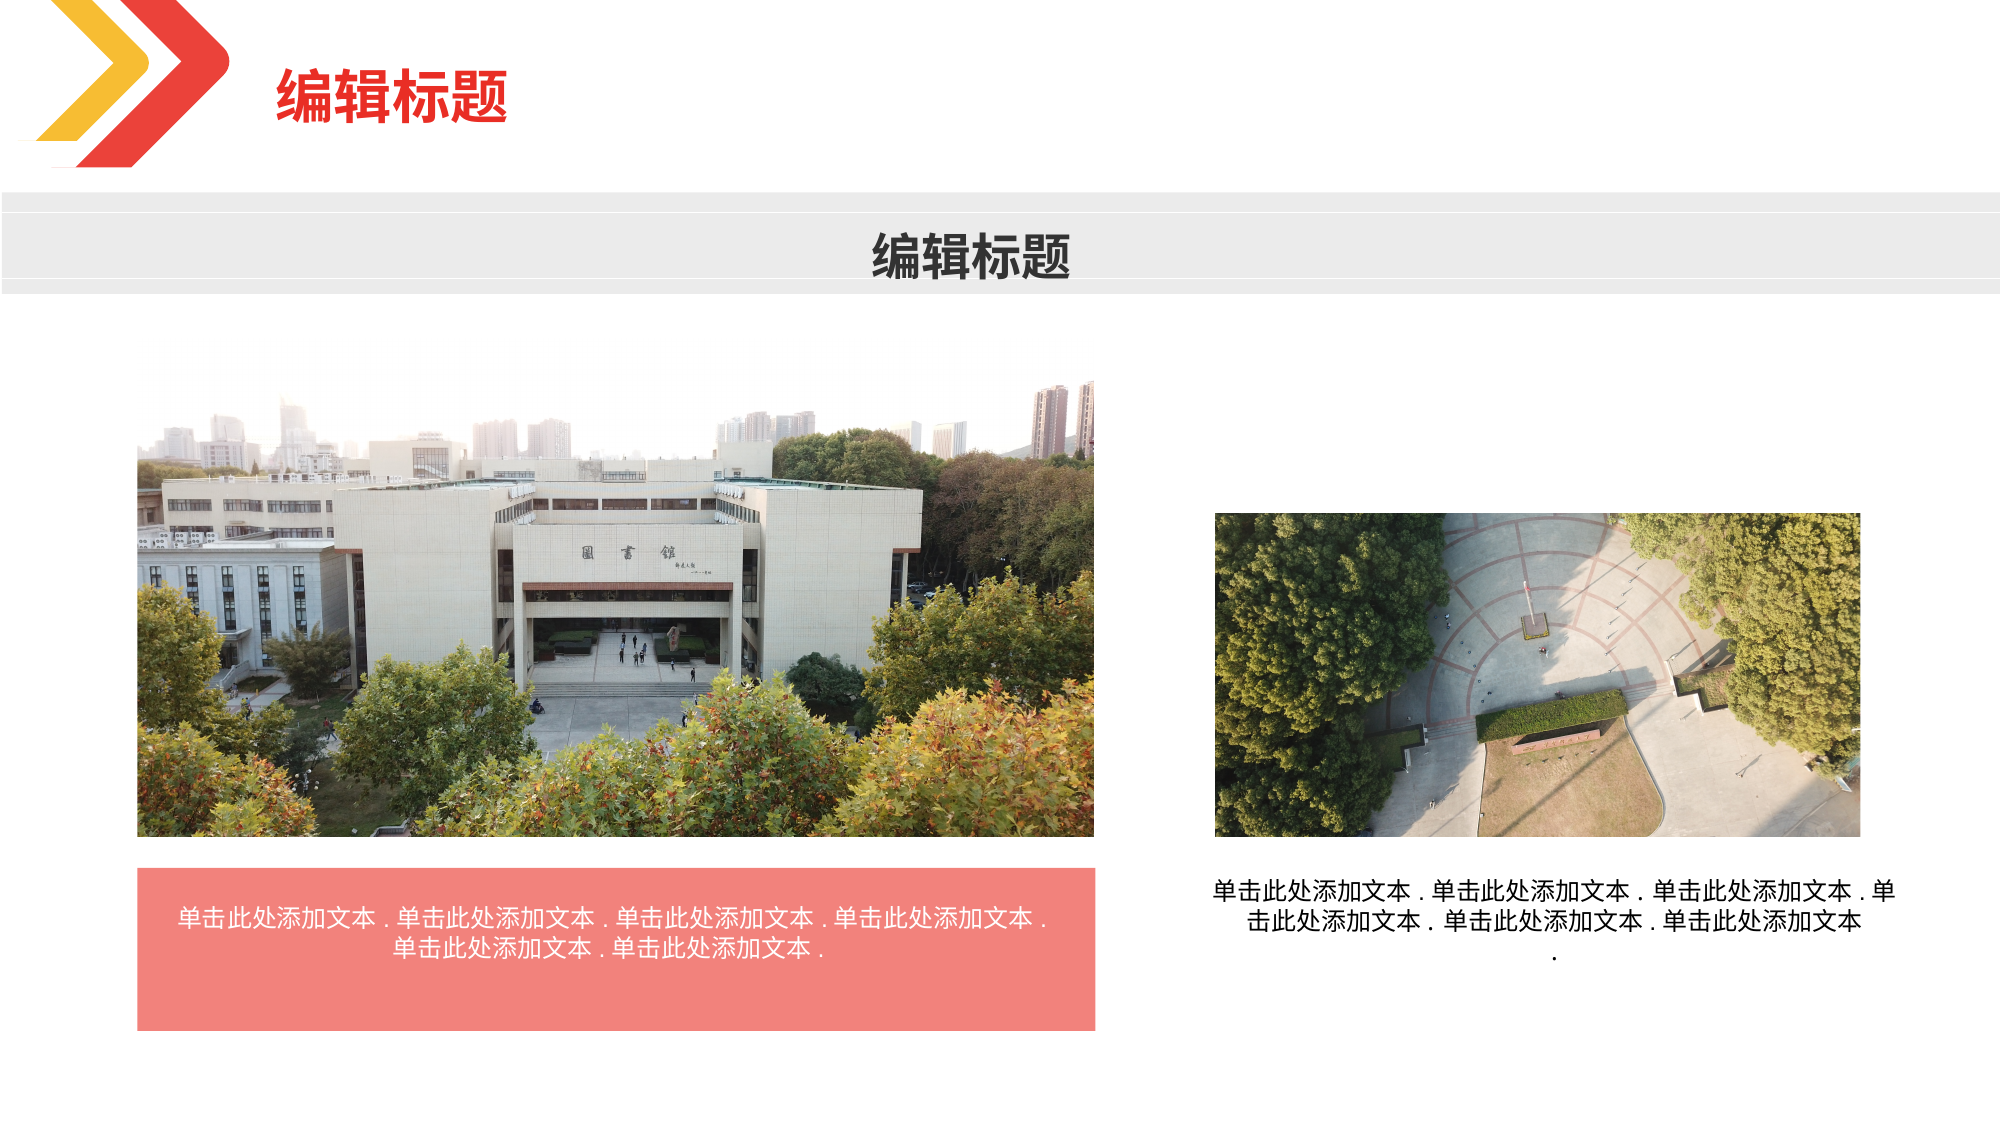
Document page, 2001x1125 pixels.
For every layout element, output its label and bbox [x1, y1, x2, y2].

text_box [0, 0, 1272, 193]
text_box [1, 192, 2000, 294]
text_box [137, 337, 1914, 1035]
